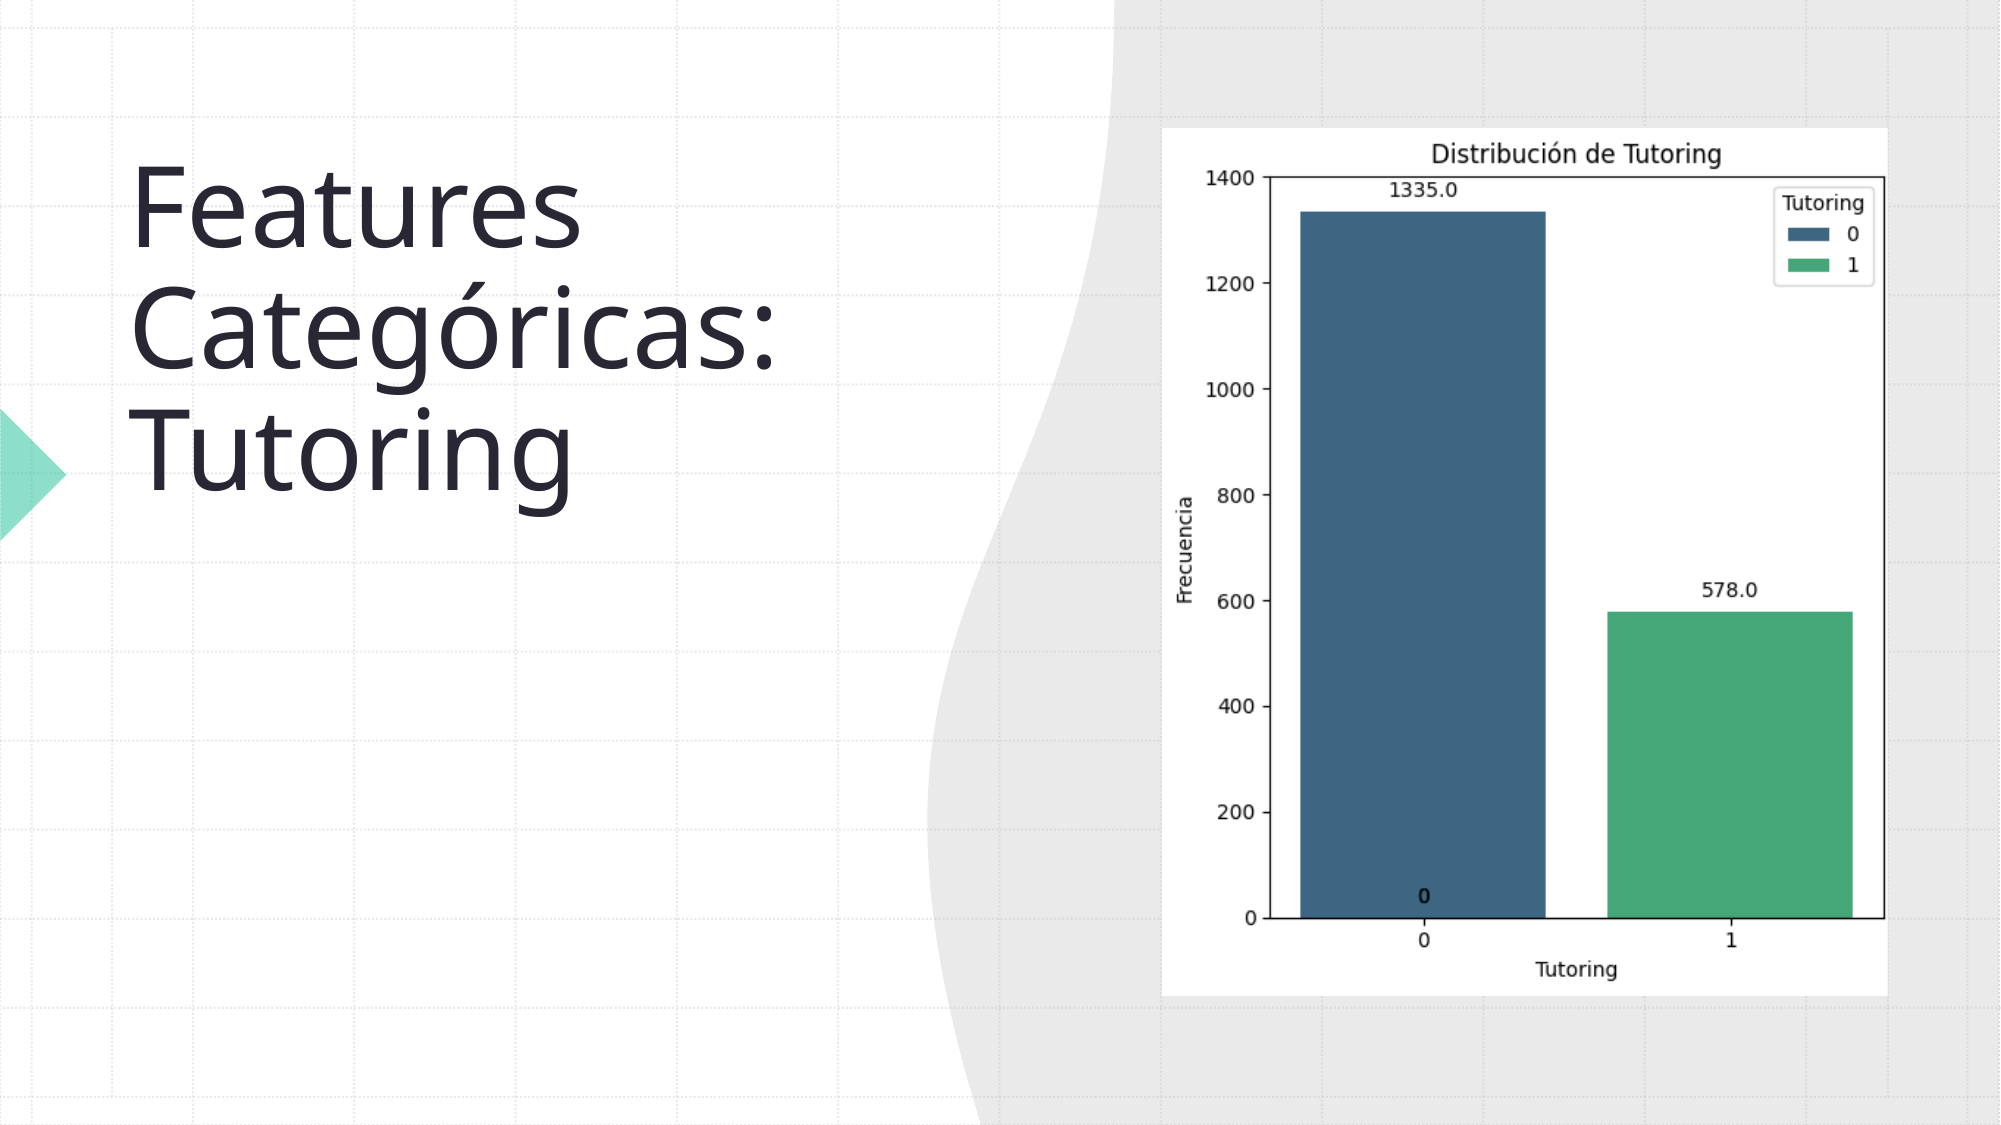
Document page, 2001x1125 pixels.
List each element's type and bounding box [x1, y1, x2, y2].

text_box [0, 0, 2000, 1125]
picture [1161, 128, 1888, 996]
